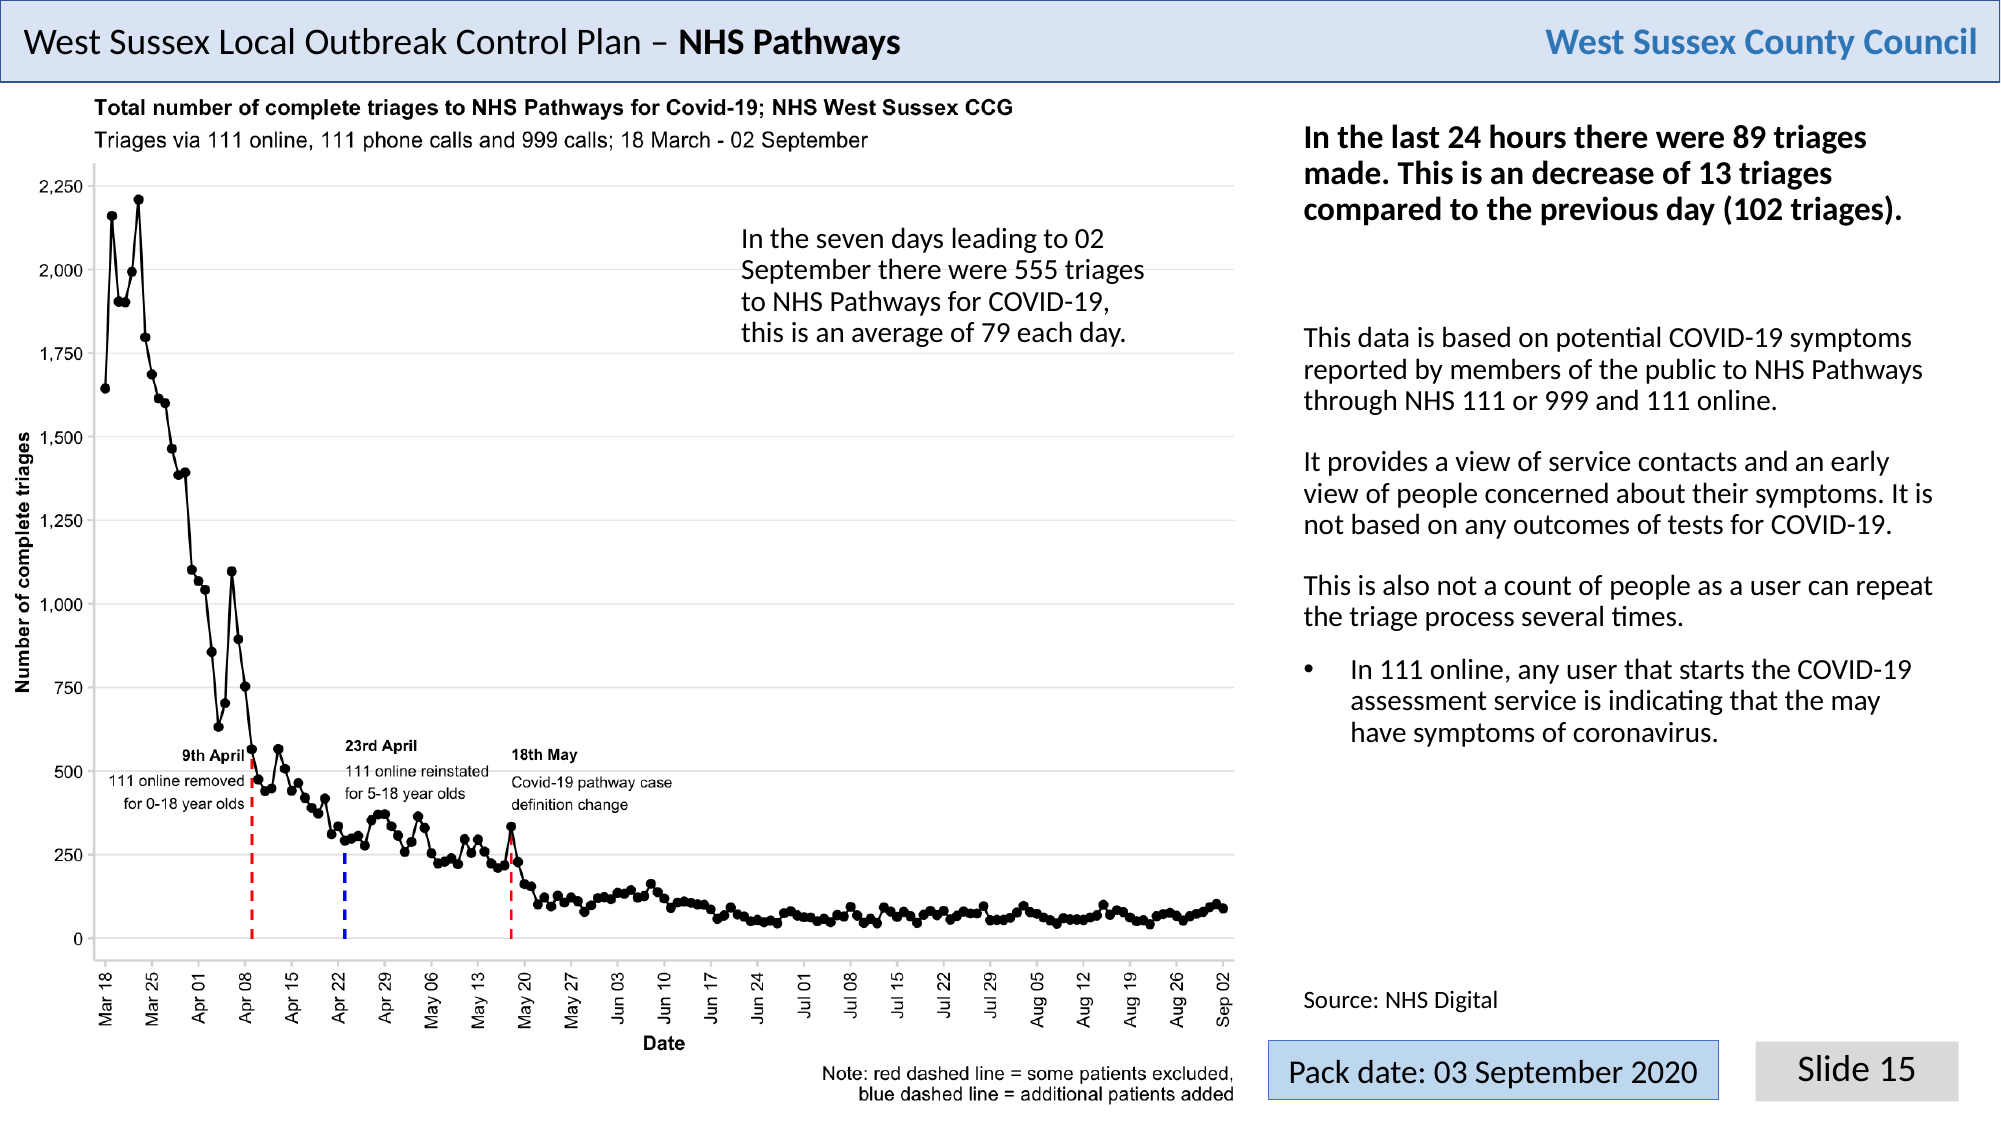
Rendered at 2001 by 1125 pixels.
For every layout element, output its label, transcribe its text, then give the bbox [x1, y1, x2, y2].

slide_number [1268, 1040, 1719, 1100]
list Slide 15 [1755, 1041, 1959, 1102]
list This data is based on potential COVID-19 symptoms reported by members of the public to NHS Pathways through NHS 111 or 999 and 111 online. It provides a view of service contacts and an early view of people concerned about their symptoms. It is not based on any outcomes of tests for COVID-19. This is also not a count of people as a user can repeat the triage process several times. In 111 online, any user that starts the COVID-19 assessment service is indicating that the may have symptoms of coronavirus. [1288, 315, 1949, 809]
list In the last 24 hours there were 89 triages made. This is an decrease of 13 triages compared to the previous day (102 triages). [1288, 112, 1949, 271]
list Source: NHS Digital [1288, 979, 1756, 1017]
picture [3, 86, 1246, 1116]
